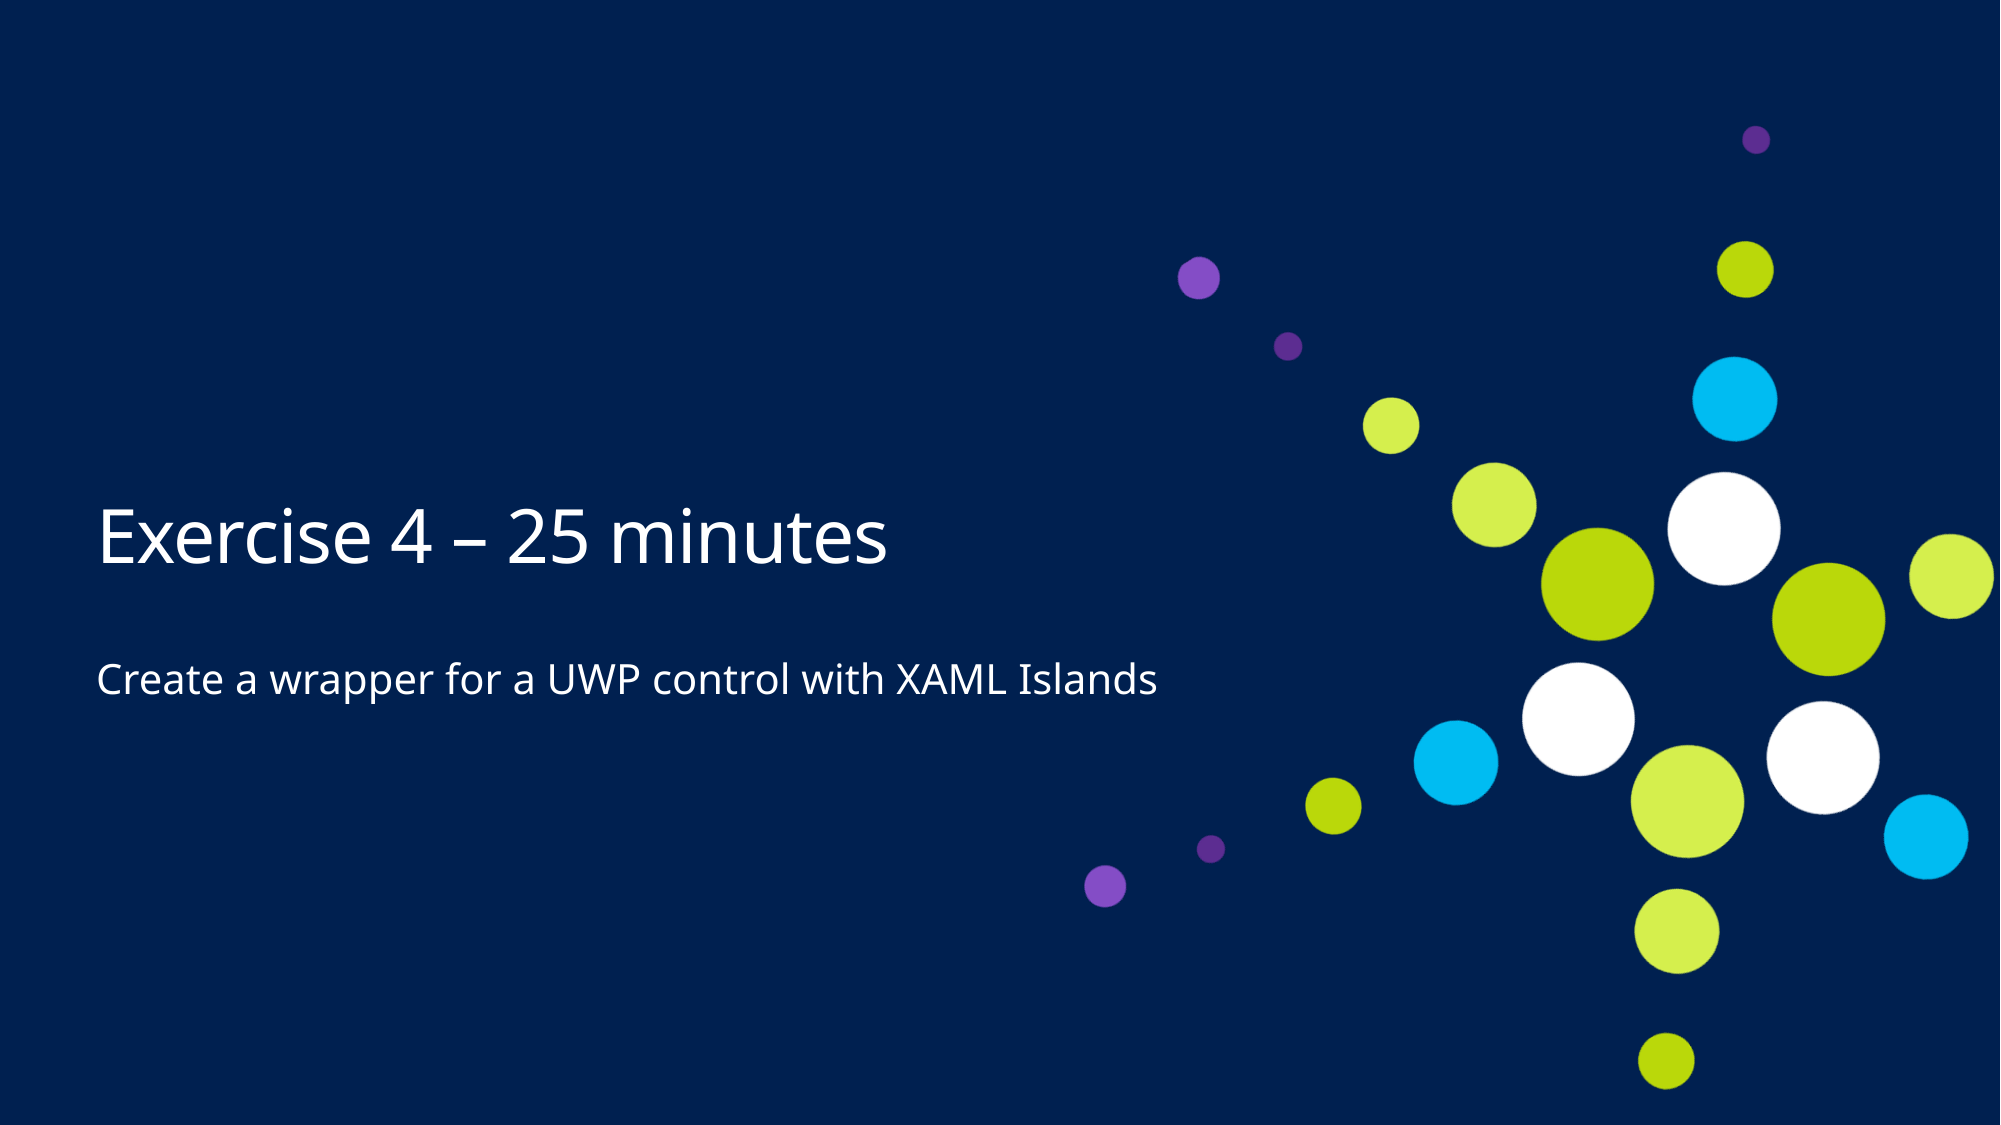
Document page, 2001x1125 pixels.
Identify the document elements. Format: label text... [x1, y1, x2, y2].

title Exercise 4 – 25 minutes [96, 497, 1596, 580]
picture [836, 96, 2000, 1125]
list Create a wrapper for a UWP control with XAML Islands [96, 652, 1596, 703]
